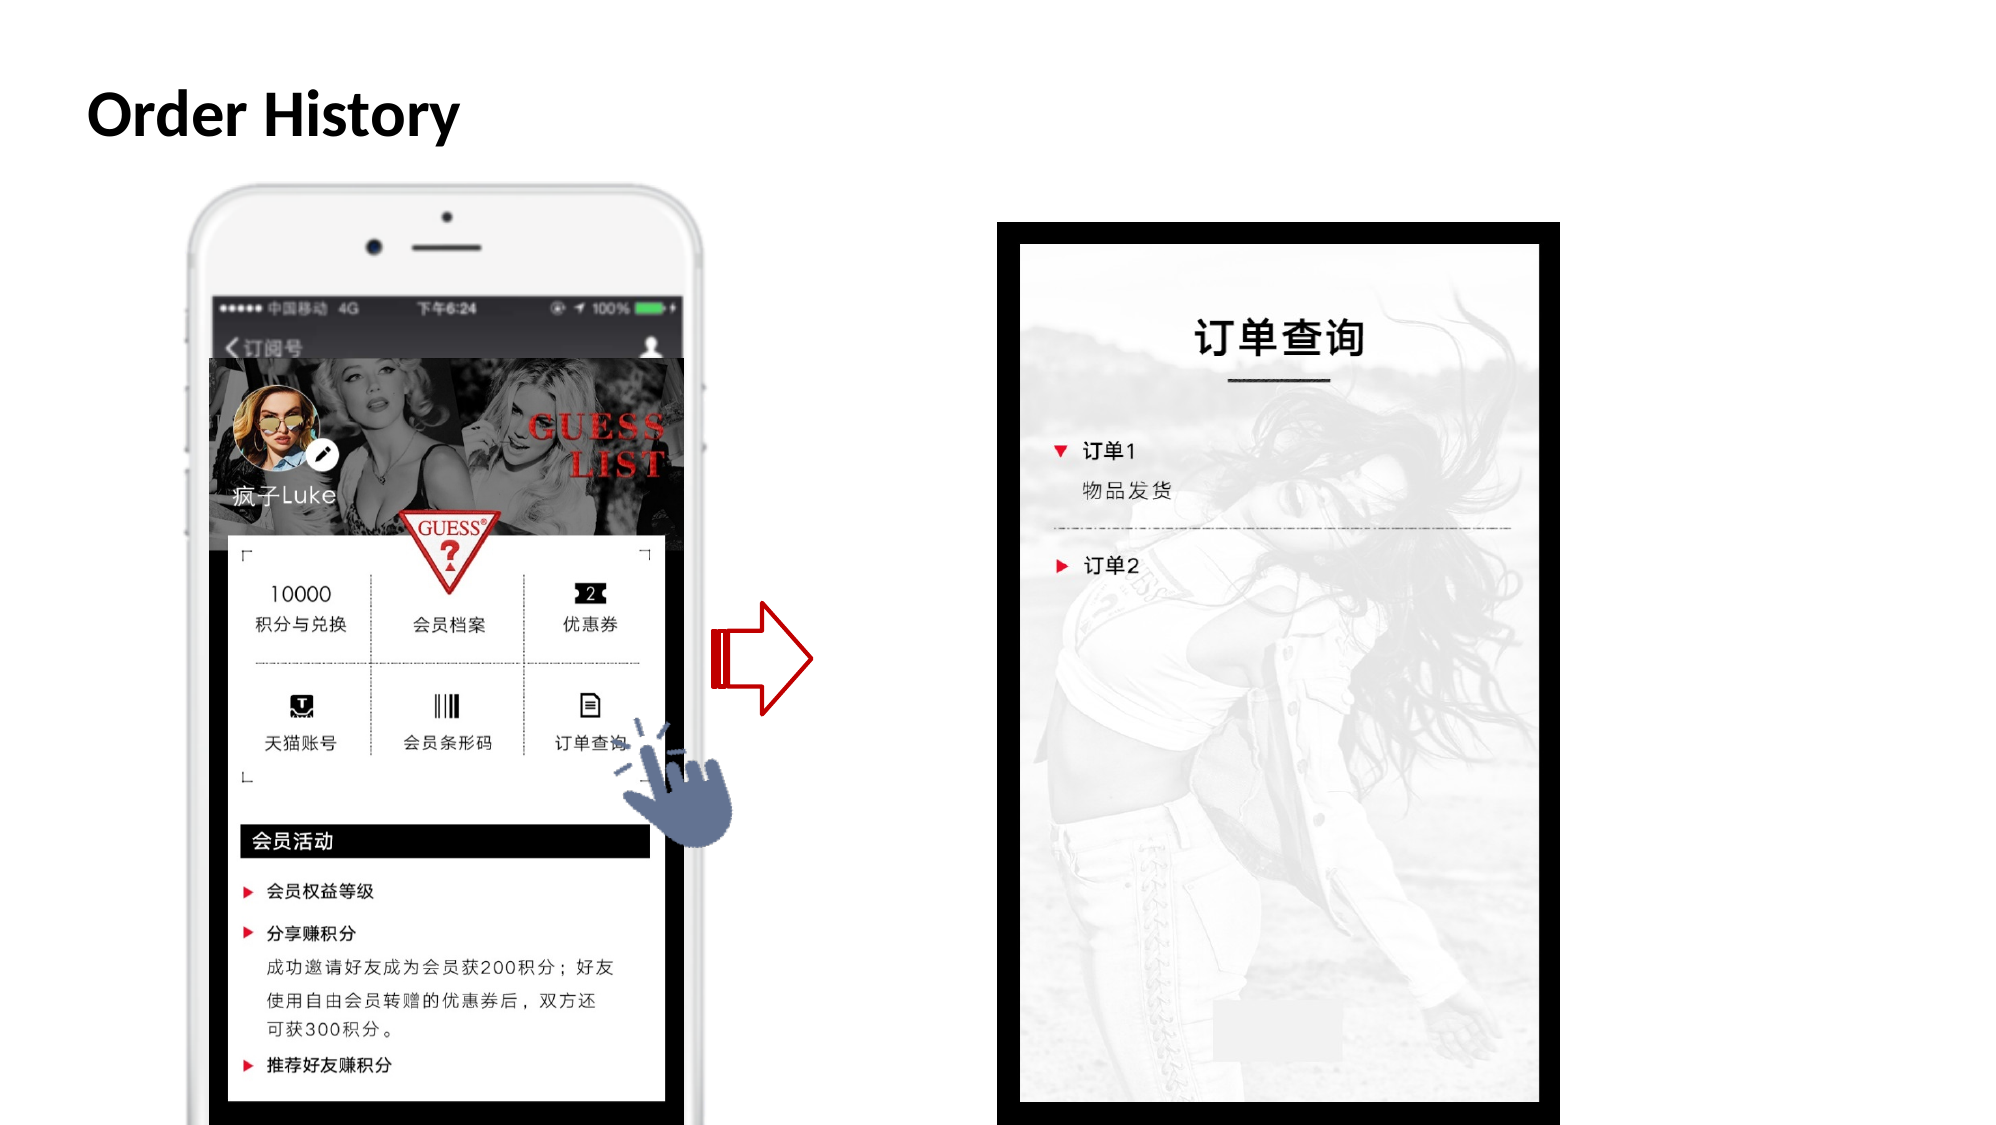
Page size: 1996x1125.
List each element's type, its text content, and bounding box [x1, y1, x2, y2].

text_box [742, 600, 814, 717]
picture [997, 221, 1560, 1125]
text_box Order History [72, 62, 866, 158]
picture [159, 158, 743, 1125]
